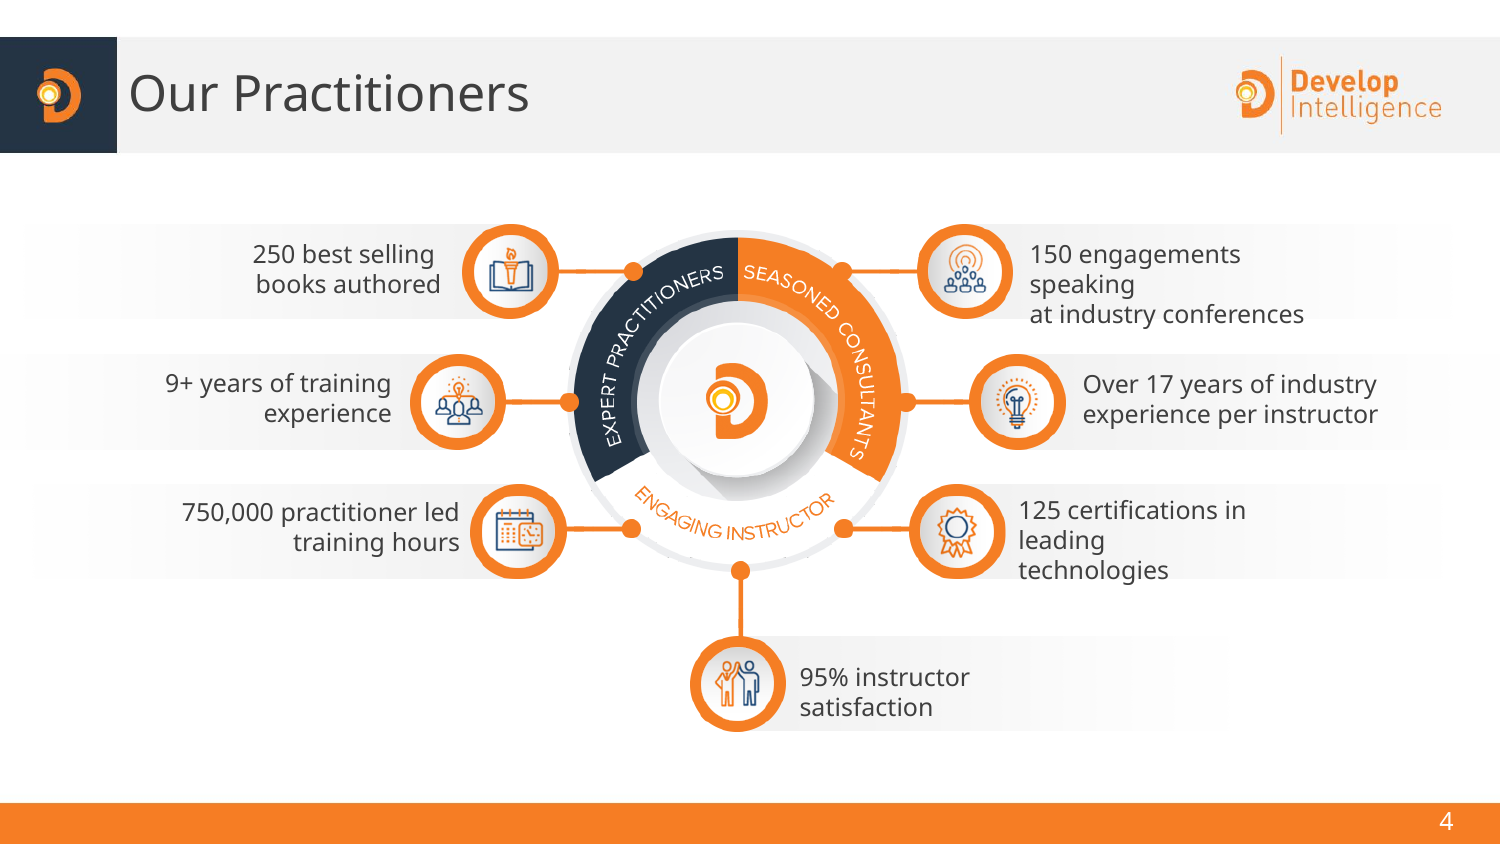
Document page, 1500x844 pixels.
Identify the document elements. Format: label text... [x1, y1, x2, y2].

picture [0, 0, 1500, 188]
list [0, 188, 1500, 763]
slide_number ‹#› [1395, 804, 1498, 841]
picture [0, 763, 1500, 844]
title Our Practitioners [117, 39, 1499, 152]
